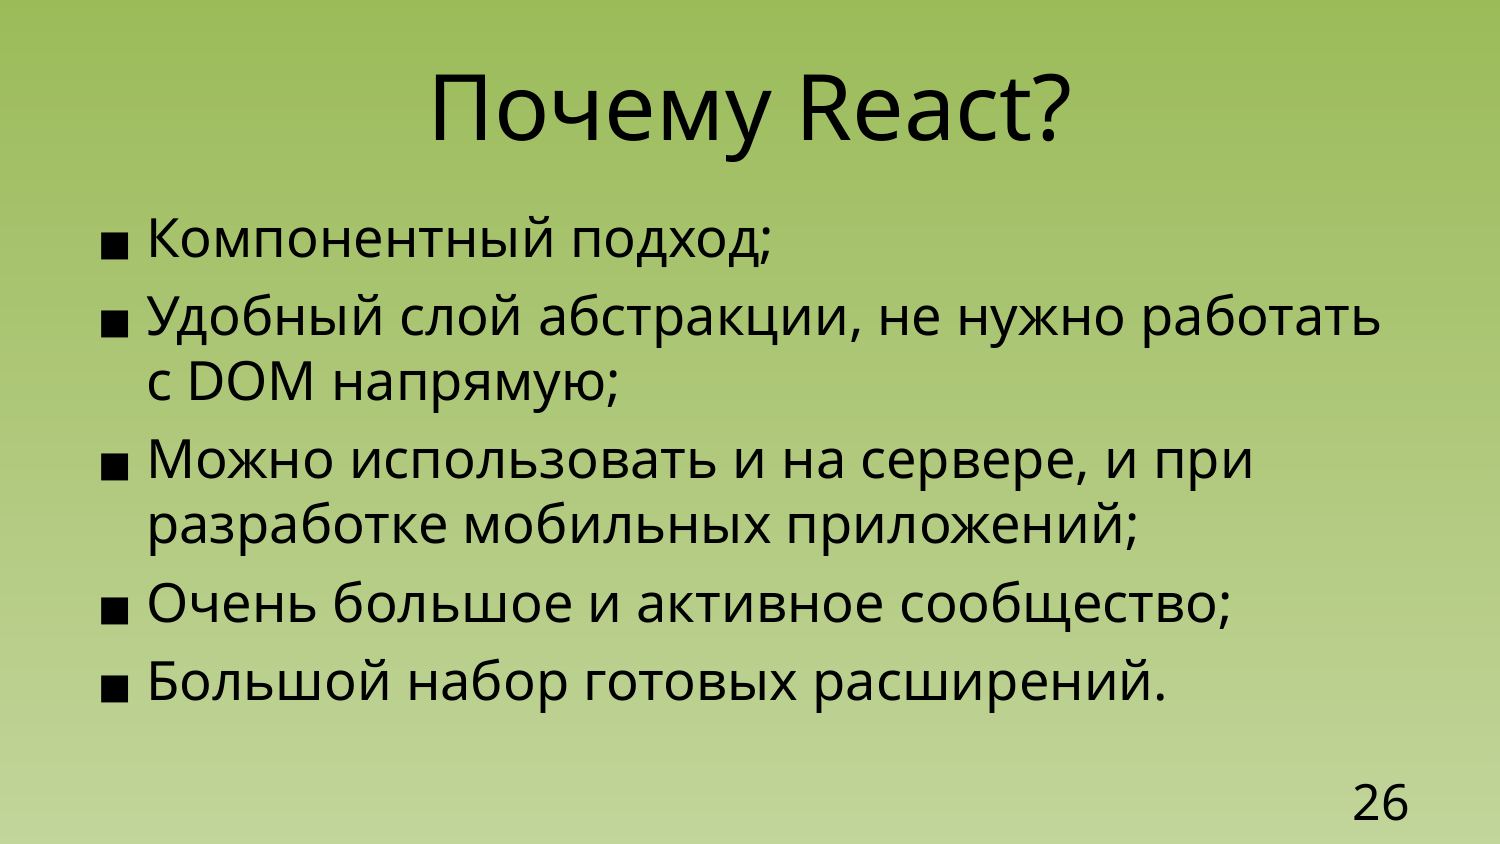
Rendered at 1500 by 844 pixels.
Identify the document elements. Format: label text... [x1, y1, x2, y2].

slide_number ‹#› [1074, 782, 1425, 827]
list Компонентный подход; Удобный слой абстракции, не нужно работать с DOM напрямую; Можно использовать и на сервере, и при разработке мобильных приложений; Очень большое и активное сообщество; Большой набор готовых расширений. [75, 195, 1425, 829]
title Почему React? [75, 33, 1425, 175]
